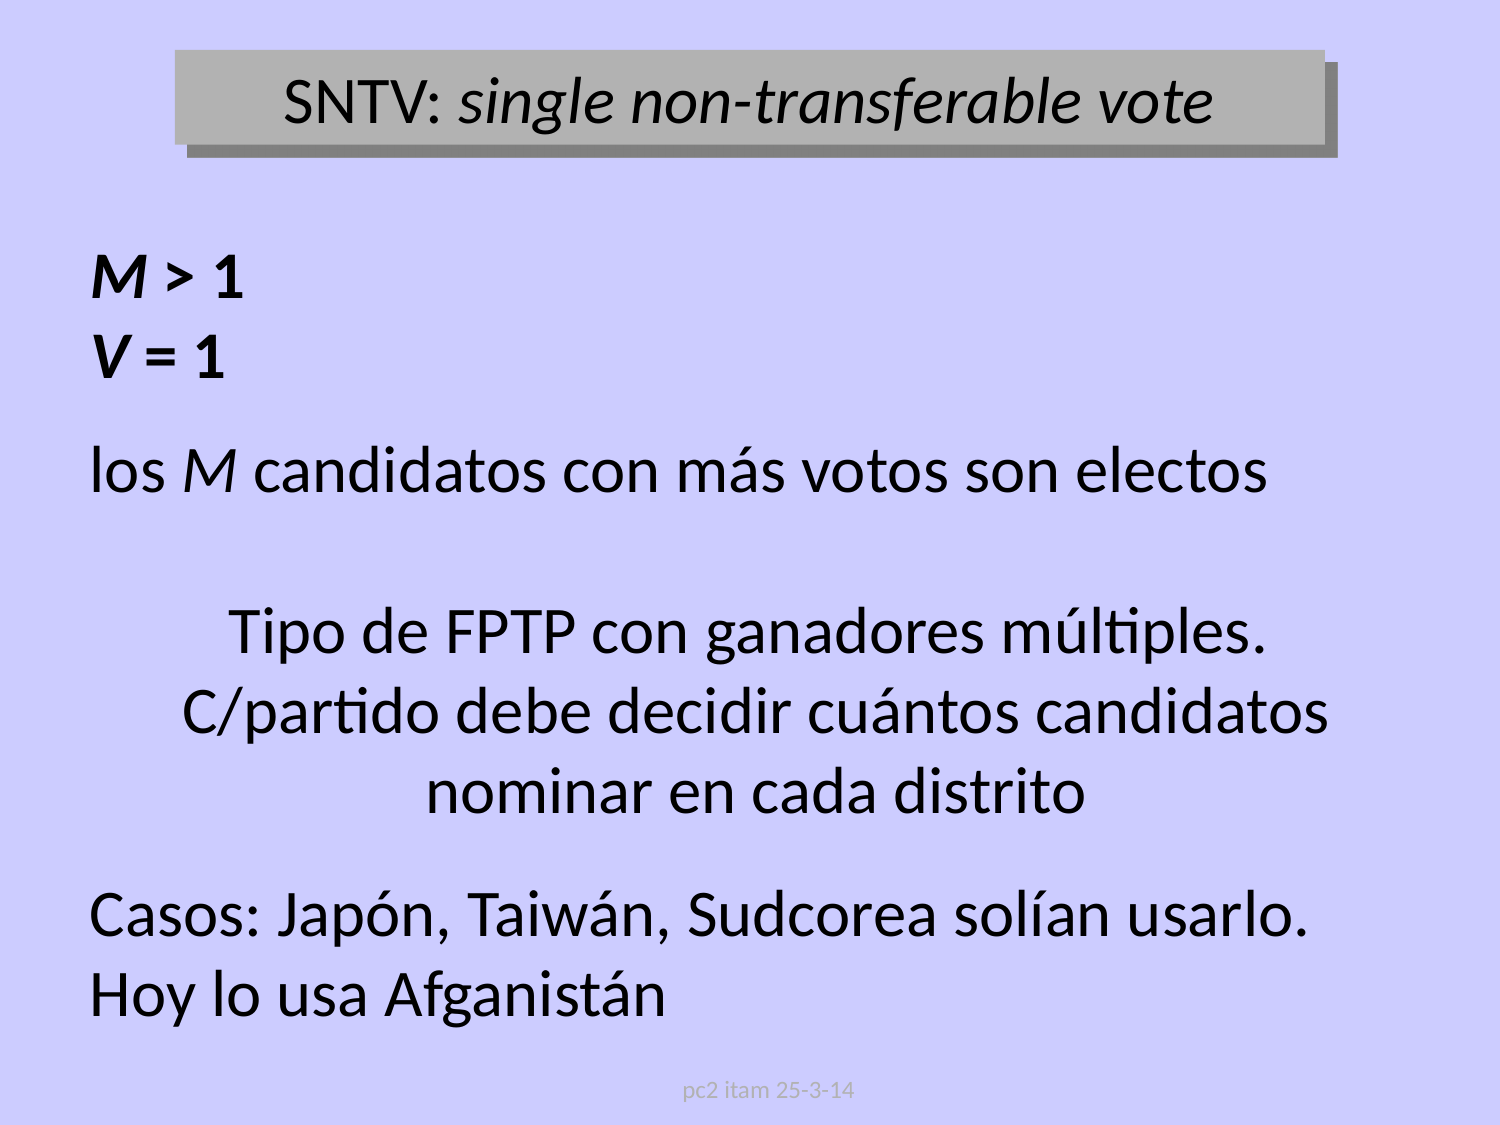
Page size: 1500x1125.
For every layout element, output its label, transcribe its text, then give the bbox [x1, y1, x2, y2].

text_box Casos: Japón, Taiwán, Sudcorea solían usarlo. Hoy lo usa Afganistán [74, 862, 1438, 1038]
text_box SNTV: single non-transferable vote [174, 49, 1325, 145]
text_box Tipo de FPTP con ganadores múltiples. C/partido debe decidir cuántos candidatos nominar en cada distrito [74, 579, 1438, 835]
text_box M > 1 V = 1 los M candidatos con más votos son electos [74, 224, 1438, 513]
